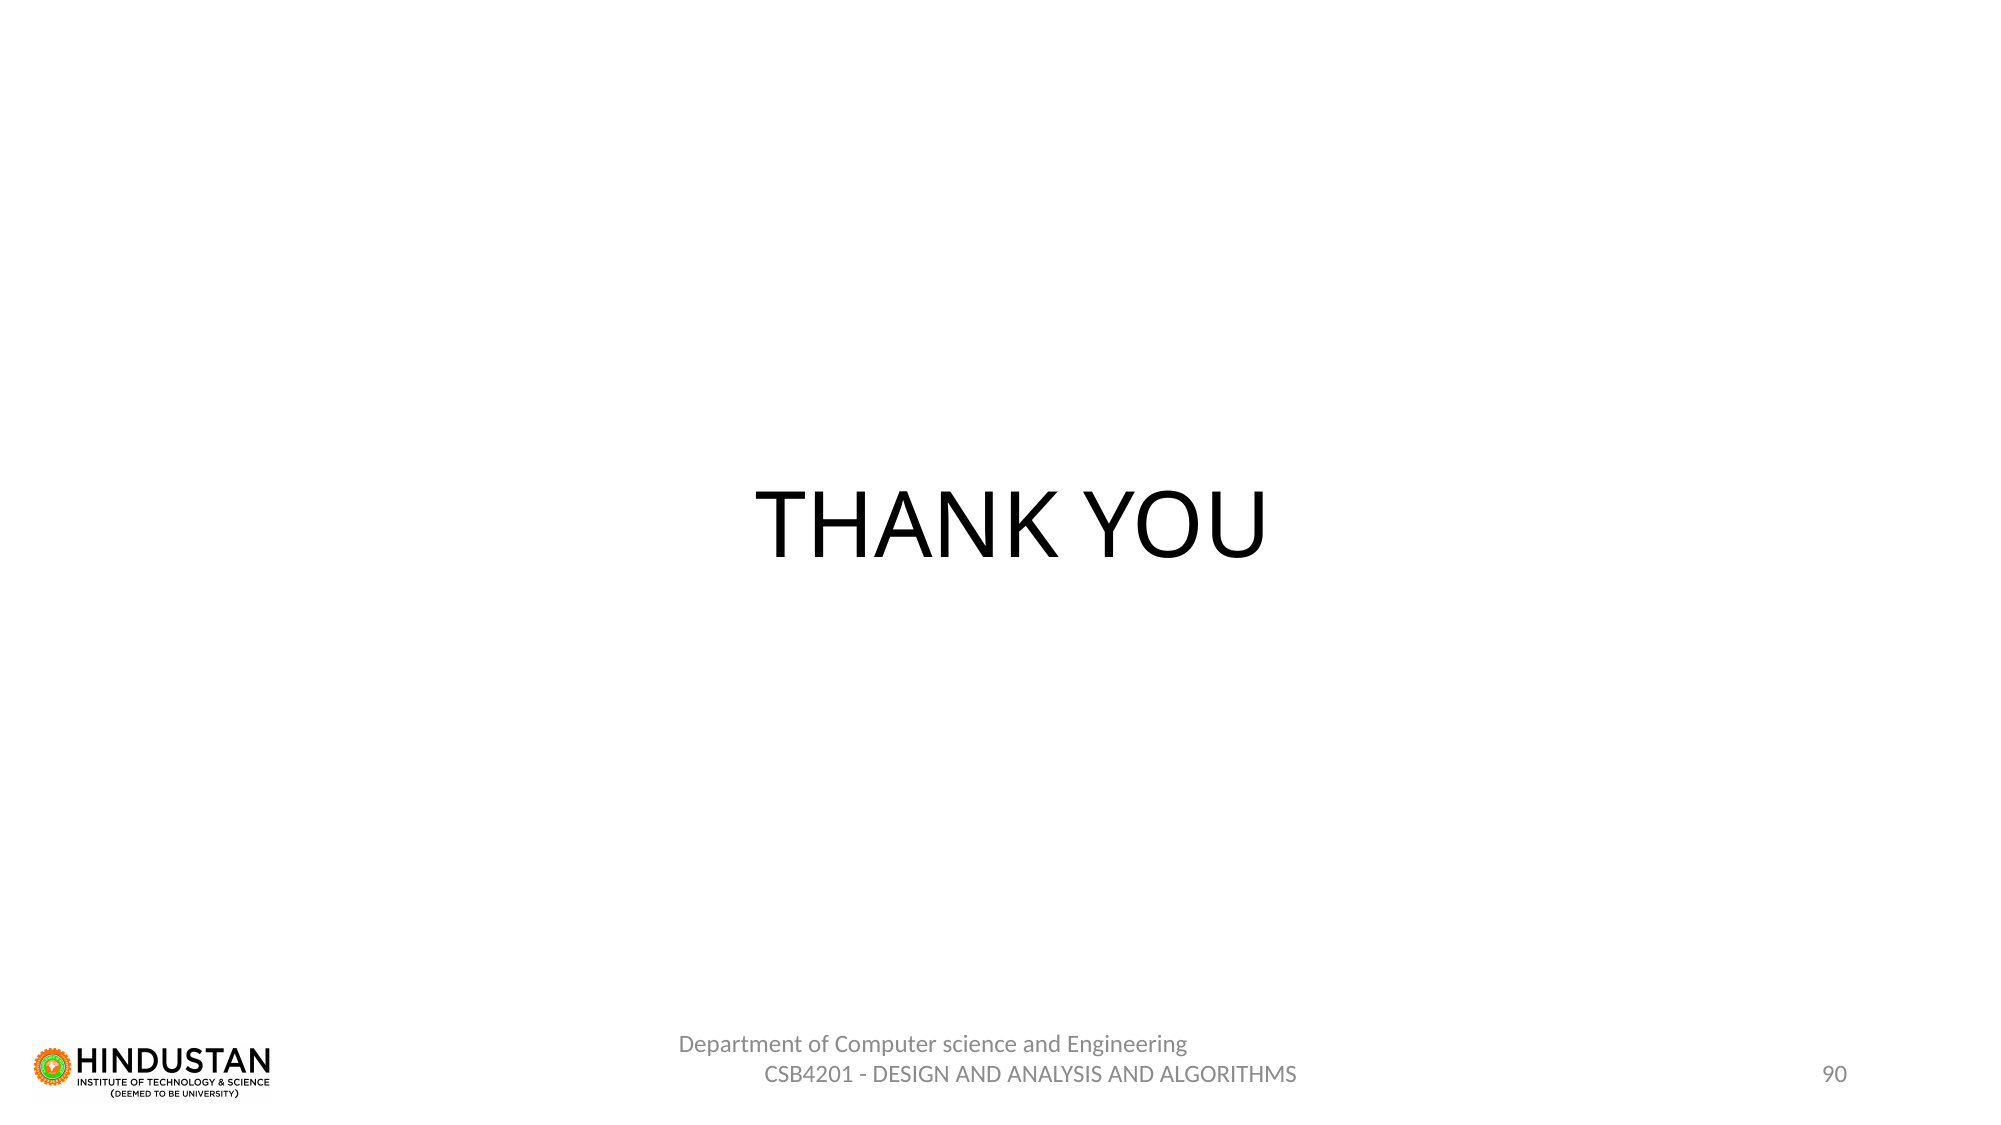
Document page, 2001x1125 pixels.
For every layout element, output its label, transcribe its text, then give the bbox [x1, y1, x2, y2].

title THANK YOU [151, 419, 1877, 637]
picture [31, 1043, 272, 1103]
footer Department of Computer science and Engineering CSB4201 - DESIGN AND ANALYSIS AND ALGORITHMS [662, 1042, 1338, 1103]
slide_number 90 [1412, 1042, 1863, 1103]
